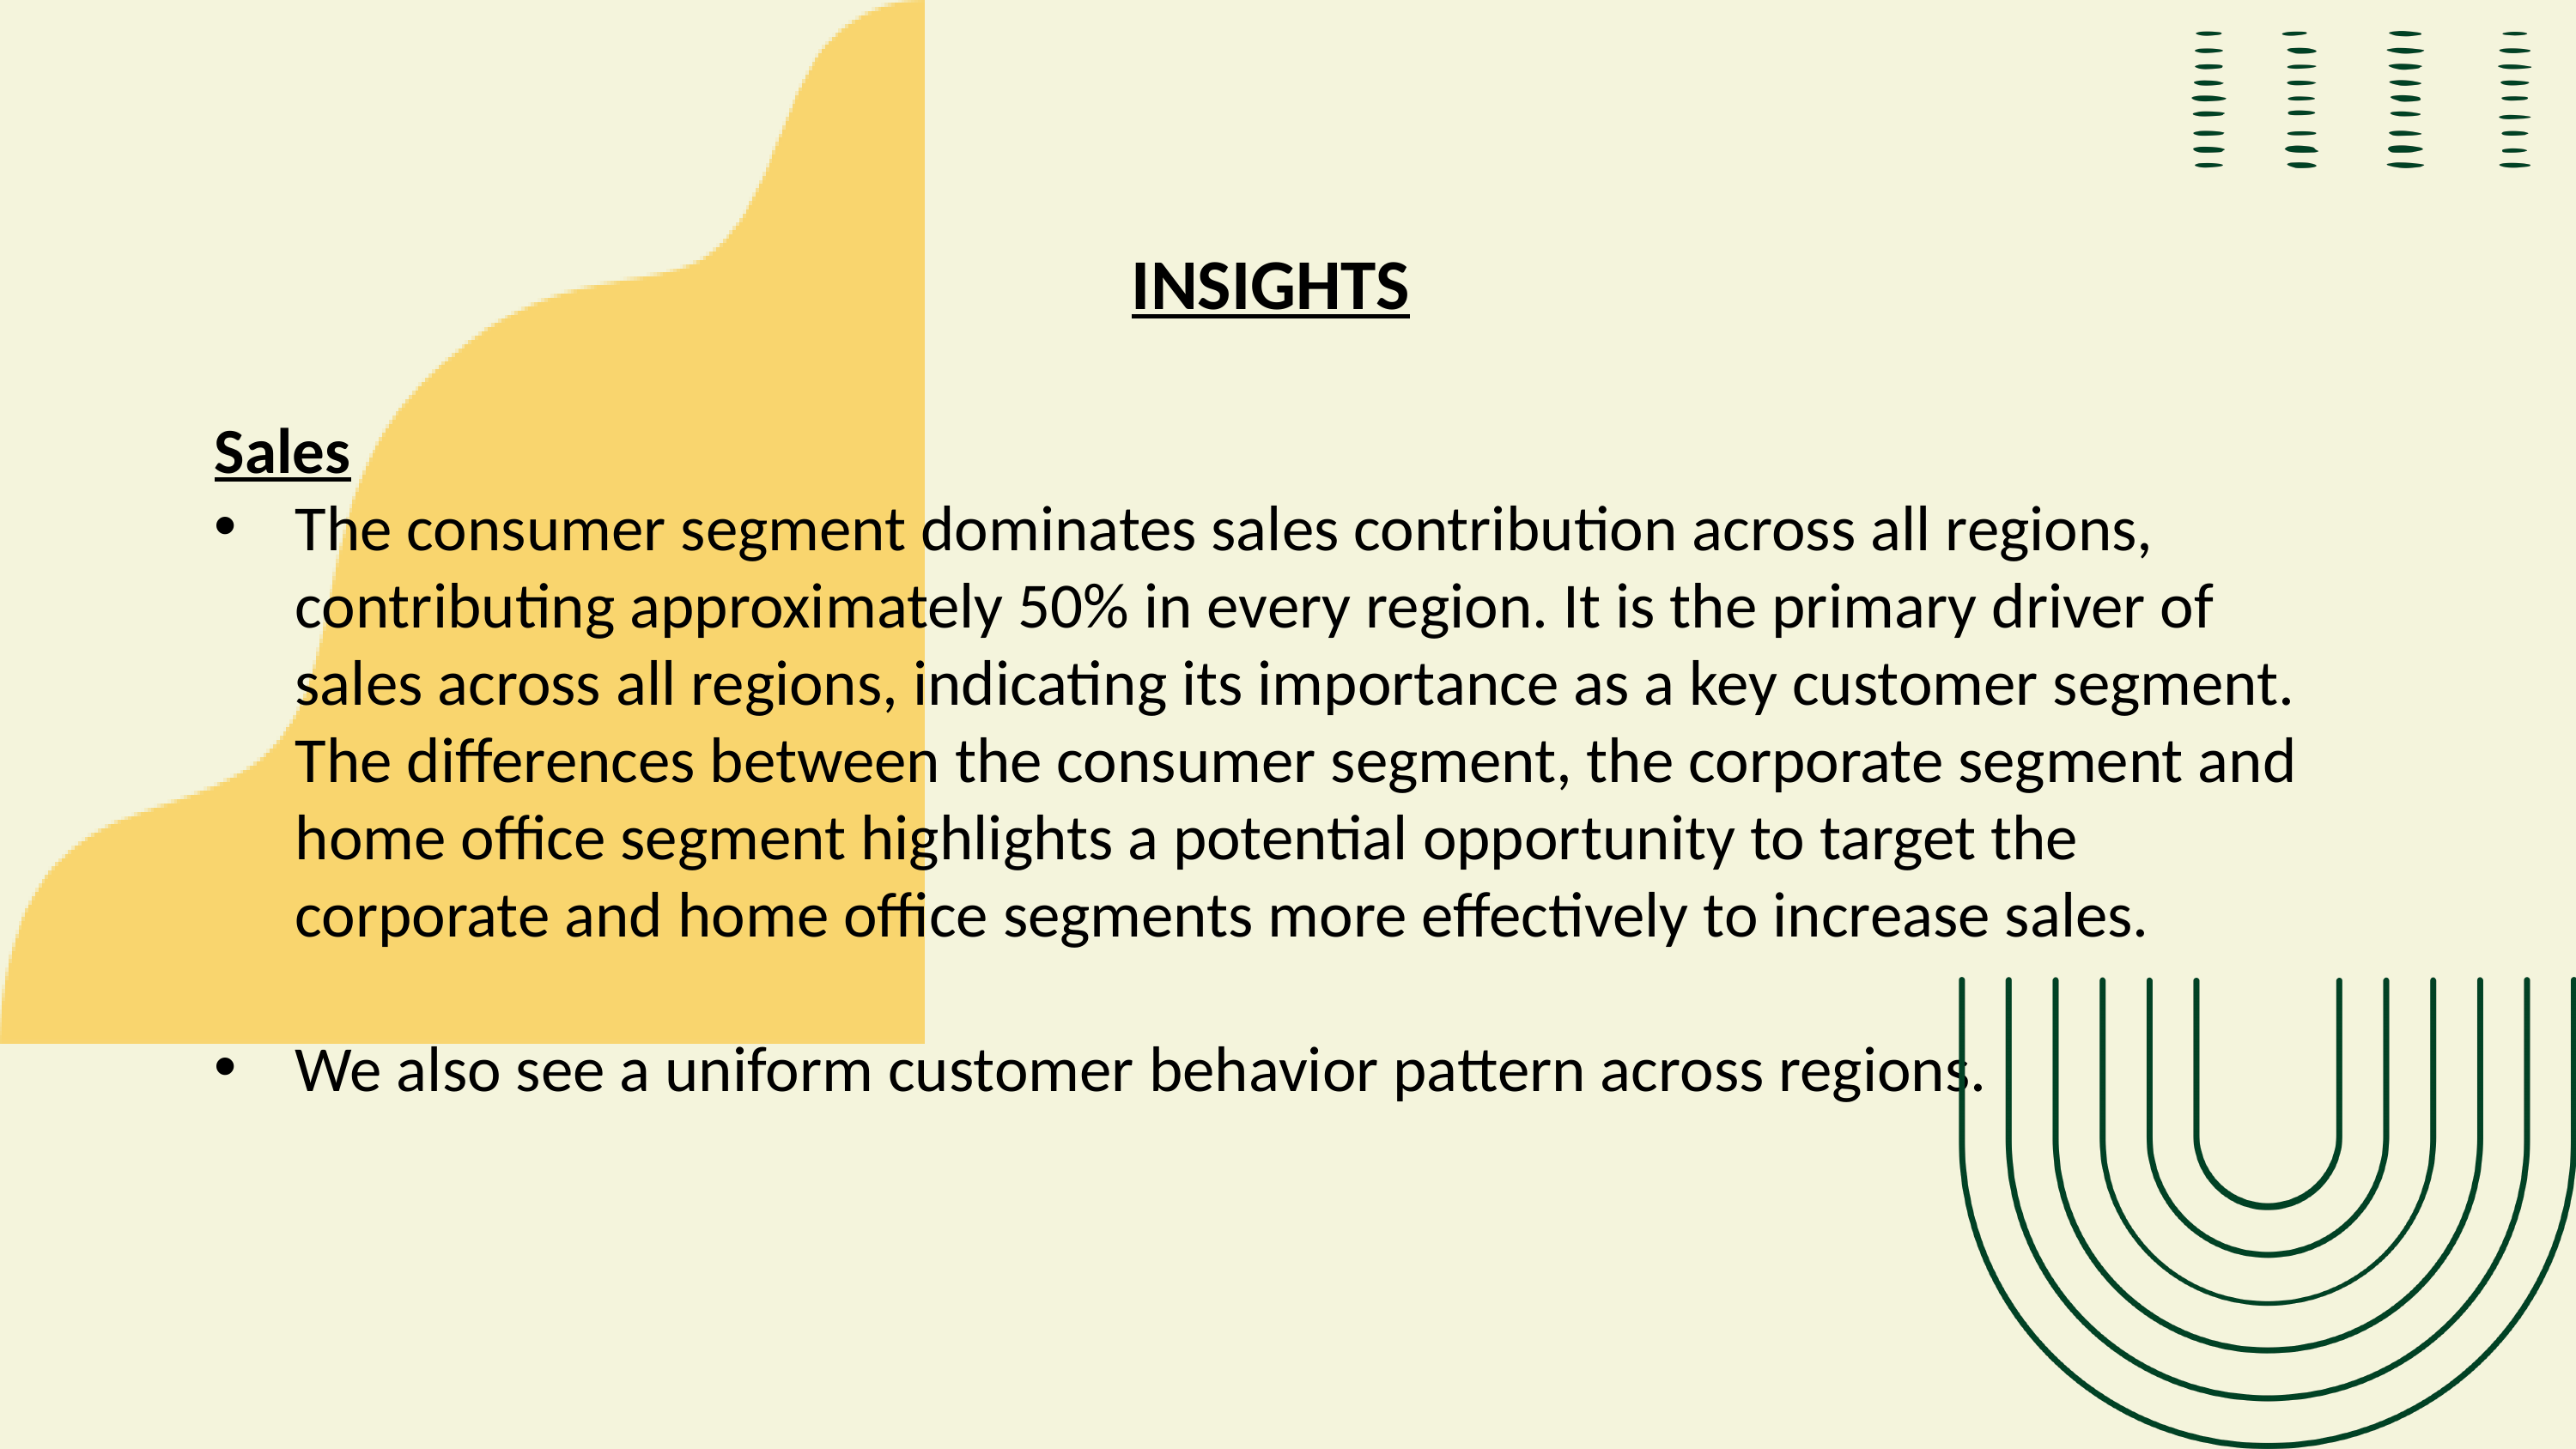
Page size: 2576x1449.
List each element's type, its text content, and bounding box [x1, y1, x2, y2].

text_box [1959, 977, 2576, 1449]
text_box INSIGHTS Sales The consumer segment dominates sales contribution across all regions, contributing approximately 50% in every region. It is the primary driver of sales across all regions, indicating its importance as a key customer segment. The differences between the consumer segment, the corporate segment and home office segment highlights a potential opportunity to target the corporate and home office segments more effectively to increase sales. We also see a uniform customer behavior pattern across regions. [214, 237, 2327, 1191]
text_box [2191, 31, 2532, 168]
text_box [0, 0, 925, 1044]
